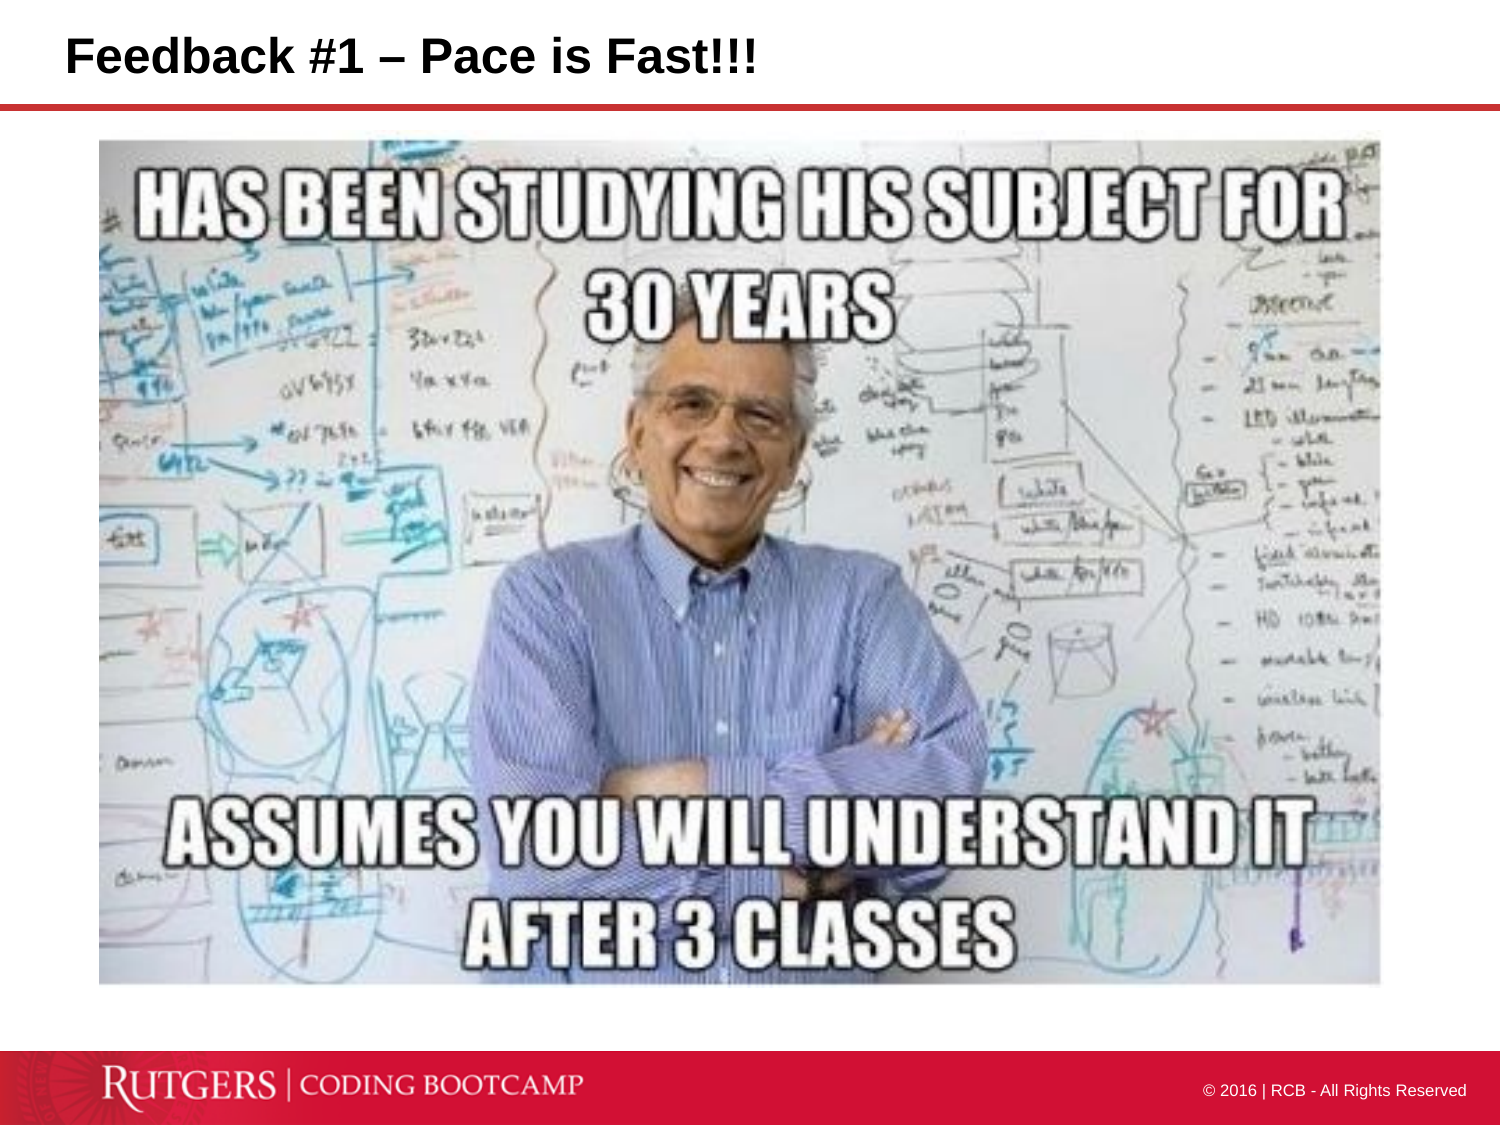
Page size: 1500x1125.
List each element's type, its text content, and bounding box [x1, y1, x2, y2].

text_box [0, 0, 1500, 104]
picture [99, 129, 1384, 988]
text_box © 2016 | RCB - All Rights Reserved [1024, 1072, 1483, 1108]
picture [0, 1051, 651, 1125]
text_box [648, 1049, 1500, 1125]
text_box Feedback #1 – Pace is Fast!!! [50, 16, 1150, 91]
